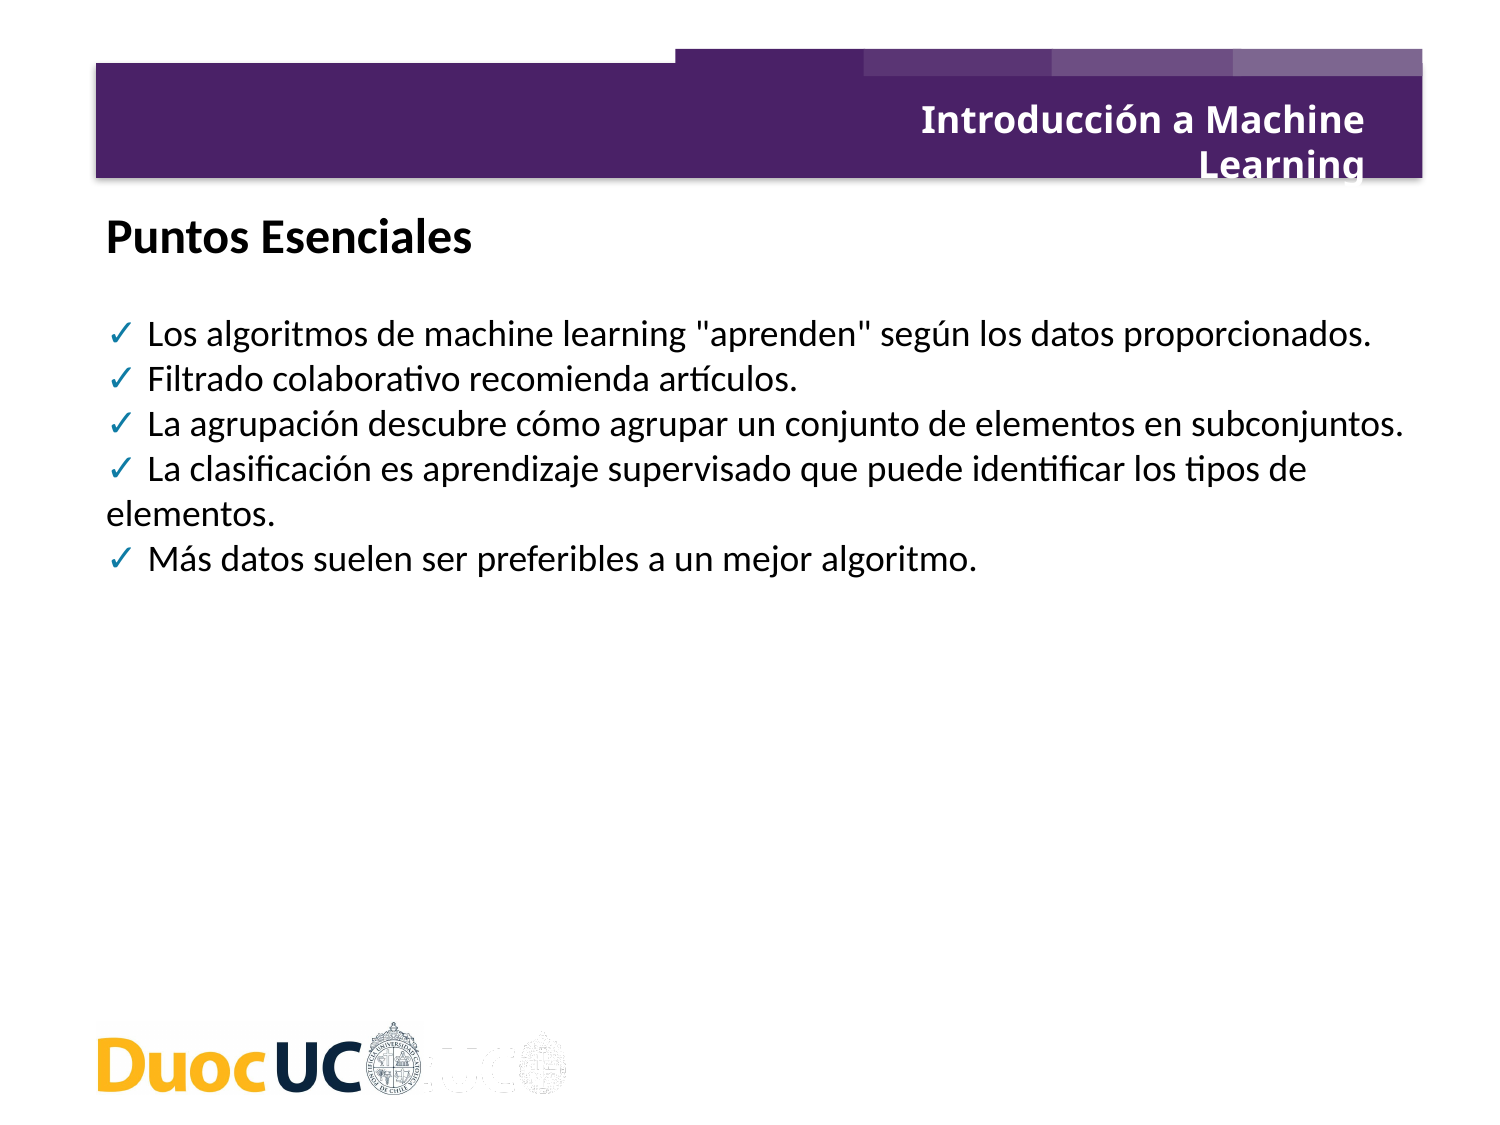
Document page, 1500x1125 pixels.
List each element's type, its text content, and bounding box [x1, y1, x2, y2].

text_box Introducción a Machine Learning [772, 88, 1381, 194]
text_box Puntos Esenciales ✓ Los algoritmos de machine learning "aprenden" según los datos proporcionados. ✓ Filtrado colaborativo recomienda artículos. ✓ La agrupación descubre cómo agrupar un conjunto de elementos en subconjuntos. ✓ La clasificación es aprendizaje supervisado que puede identificar los tipos de elementos. ✓ Más datos suelen ser preferibles a un mejor algoritmo. [91, 196, 1425, 587]
picture [96, 1021, 566, 1095]
